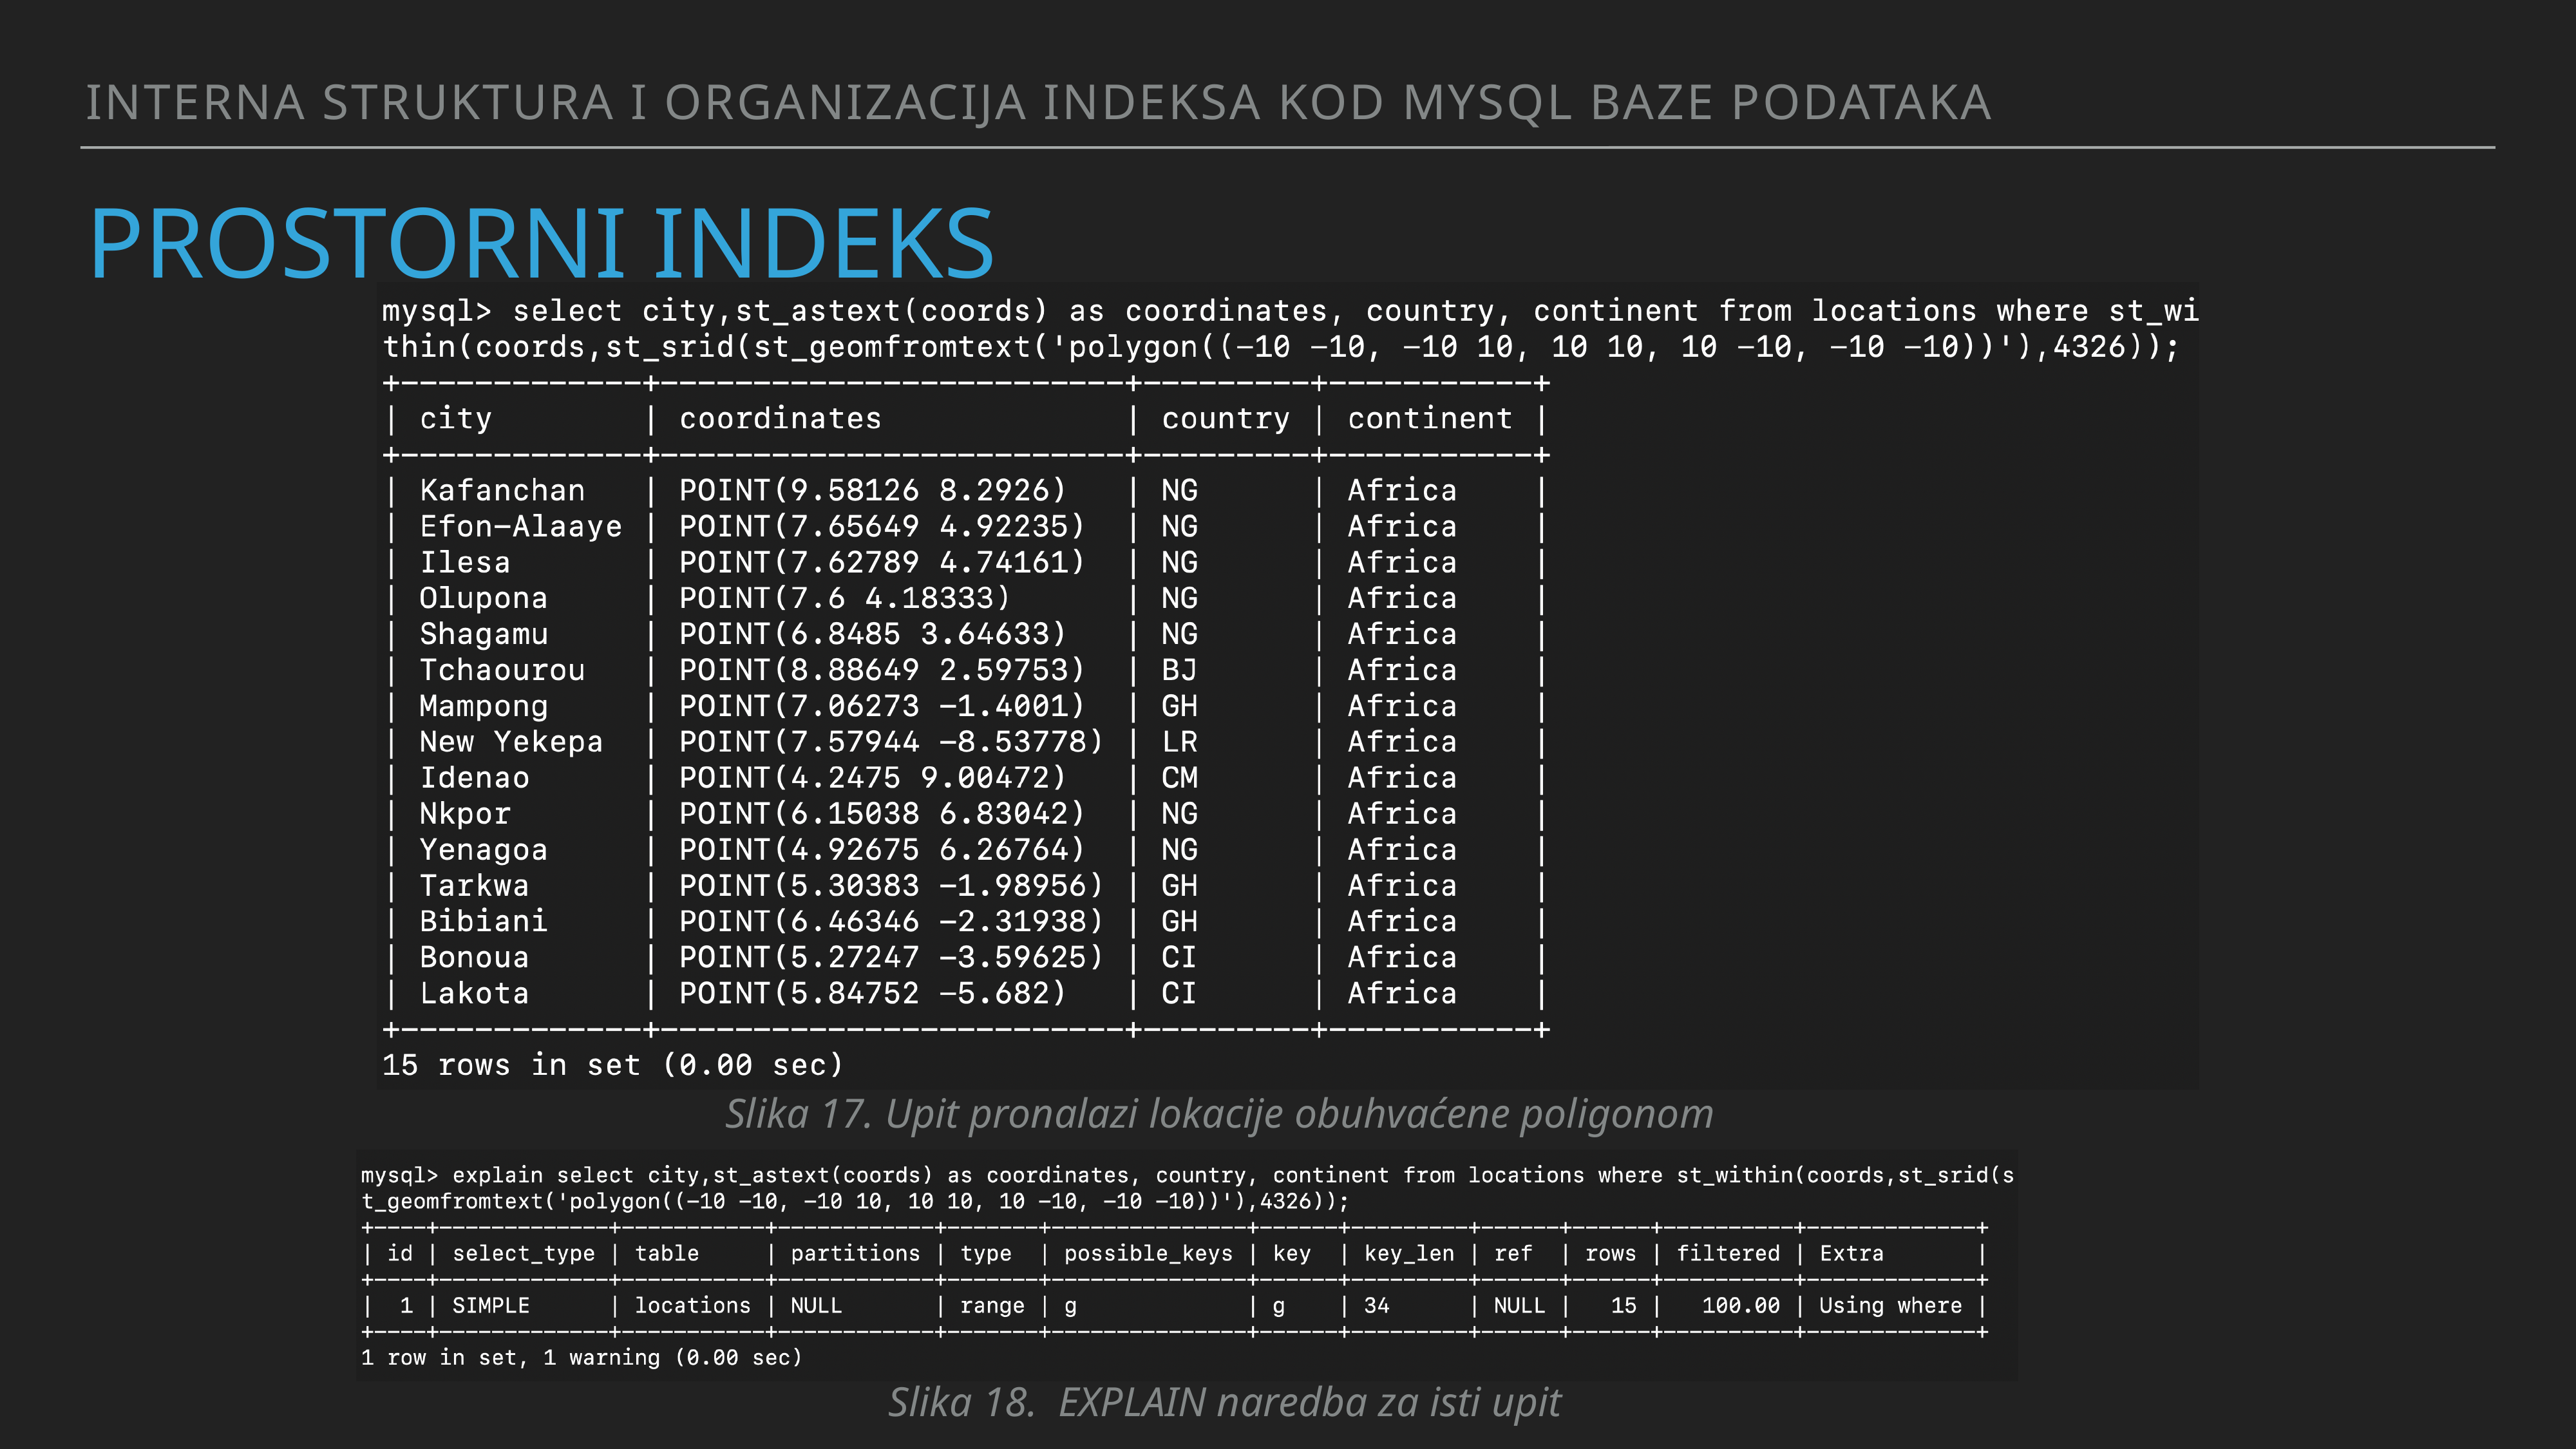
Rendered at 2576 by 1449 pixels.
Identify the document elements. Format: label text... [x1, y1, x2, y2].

picture [376, 282, 2200, 1090]
picture [356, 1150, 2018, 1382]
text_box Slika 18. EXPLAIN naredba za isti upit [883, 1382, 1569, 1430]
list Interna struktura i organizacija indeksa kod mysql baze podataka [80, 66, 2295, 135]
title Prostorni indeks [80, 198, 2496, 306]
text_box Slika 17. Upit pronalazi lokacije obuhvaćene poligonom [720, 1090, 1722, 1142]
